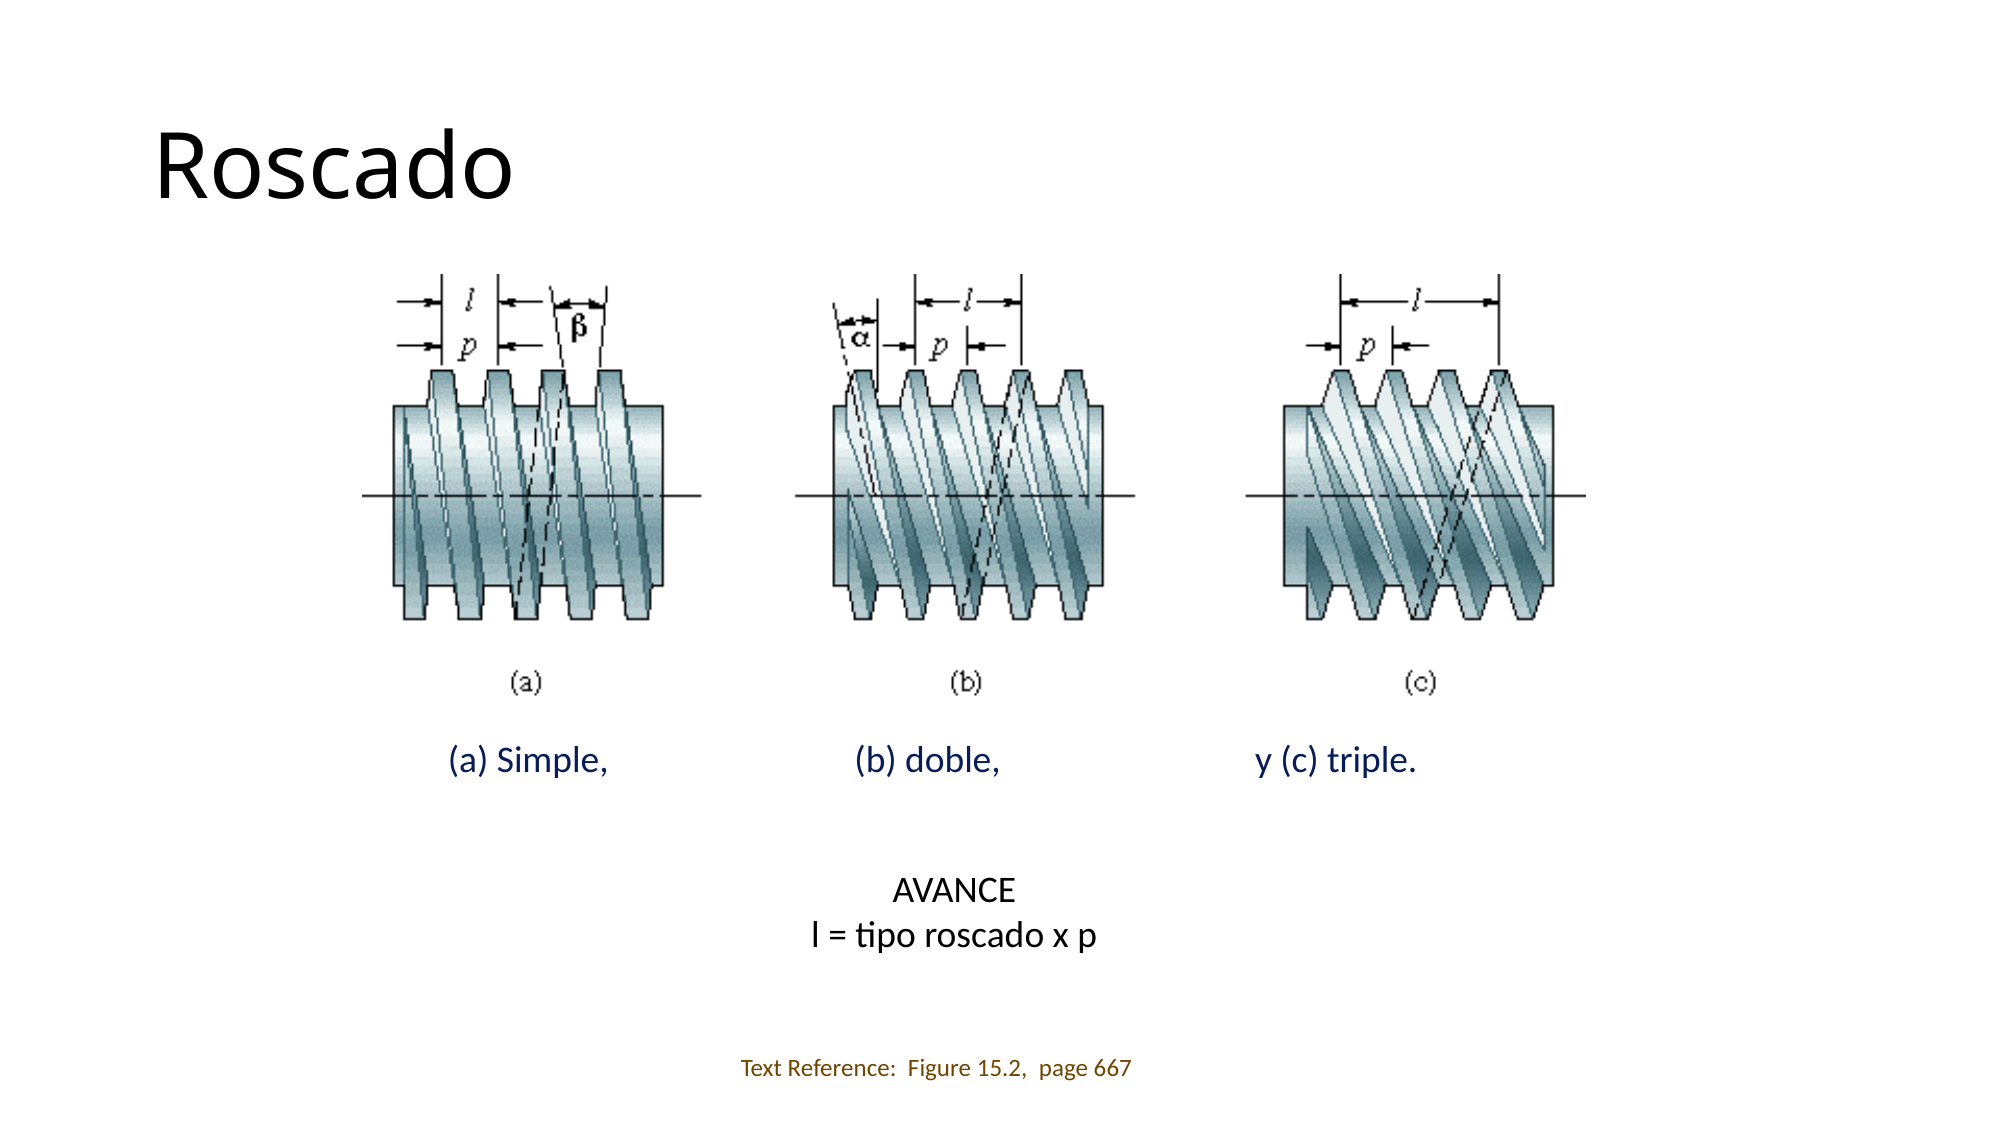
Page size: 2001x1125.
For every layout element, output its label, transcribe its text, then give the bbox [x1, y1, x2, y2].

text_box Text Reference: Figure 15.2, page 667 [725, 1044, 1148, 1089]
text_box (a) Simple, (b) doble, y (c) triple. [433, 727, 1623, 788]
text_box AVANCE l = tipo roscado x p [796, 857, 1113, 963]
picture [362, 274, 1586, 698]
title Roscado [137, 59, 1863, 278]
